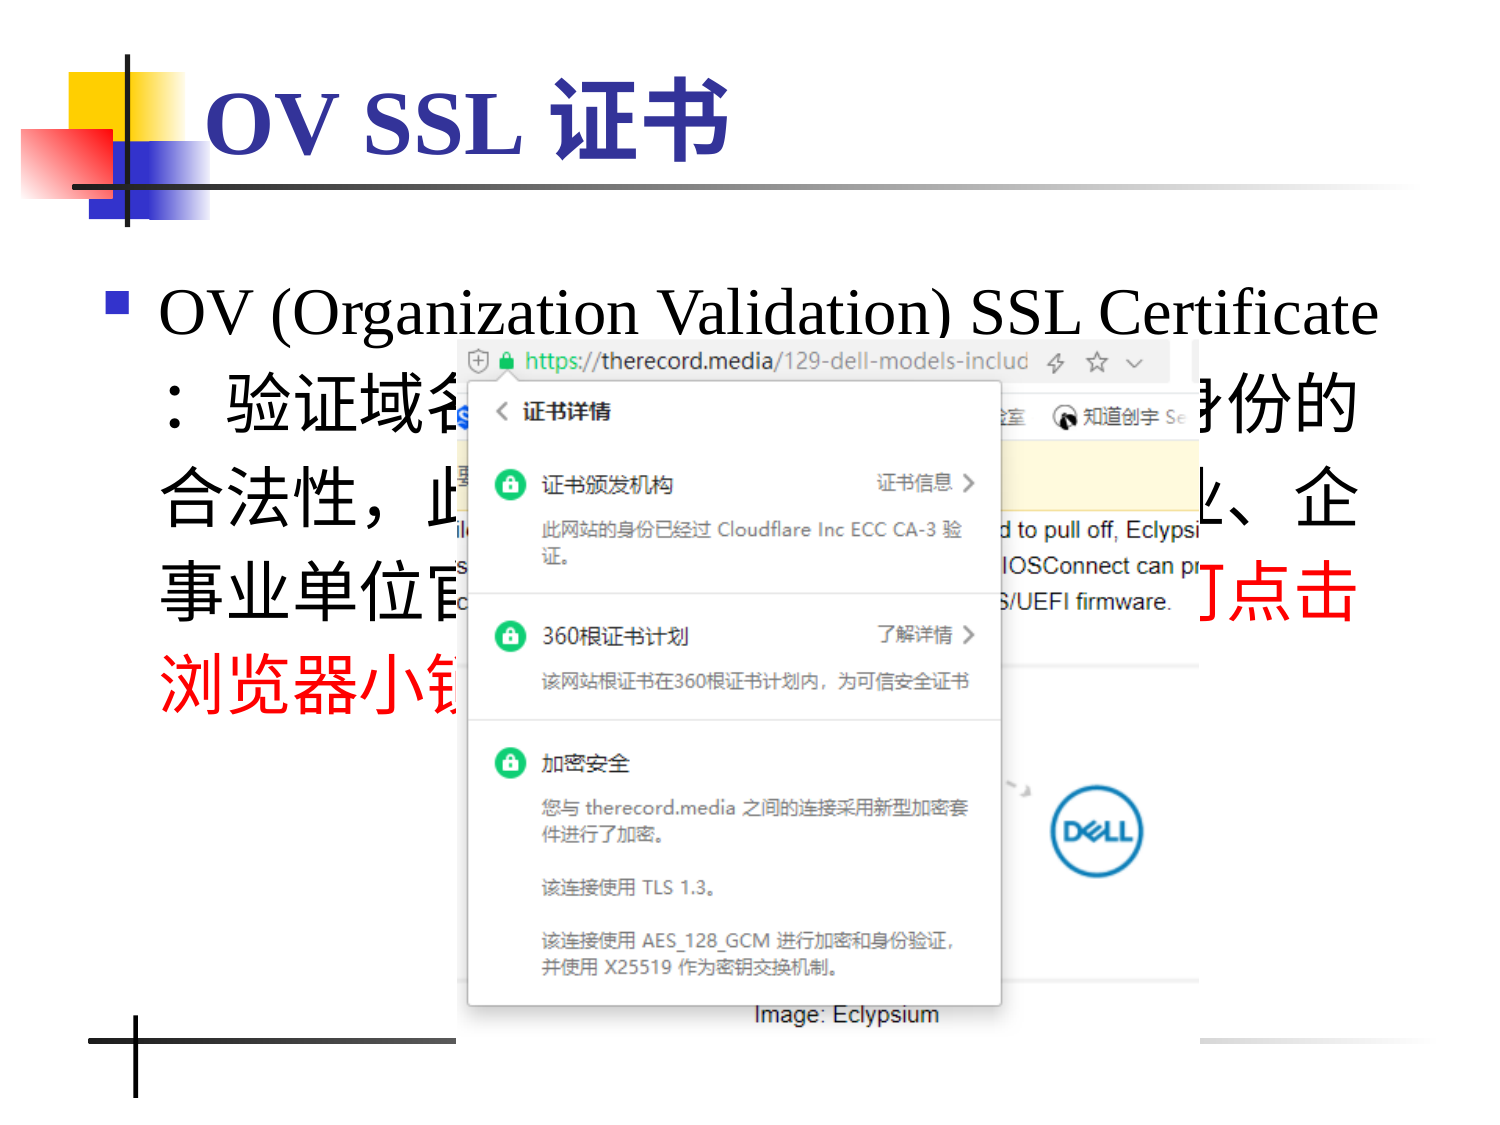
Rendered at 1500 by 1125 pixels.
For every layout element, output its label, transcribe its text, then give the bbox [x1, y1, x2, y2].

picture [456, 338, 1200, 1044]
list OV (Organization Validation) SSL Certificate ：验证域名所有权以及申请的主体身份的合法性，此类型证书适合中小型企业、企事业单位官网使用，安全性较高，可点击浏览器小锁标志查看证书信息 [87, 246, 1413, 922]
title OV SSL证书 [188, 23, 1468, 181]
